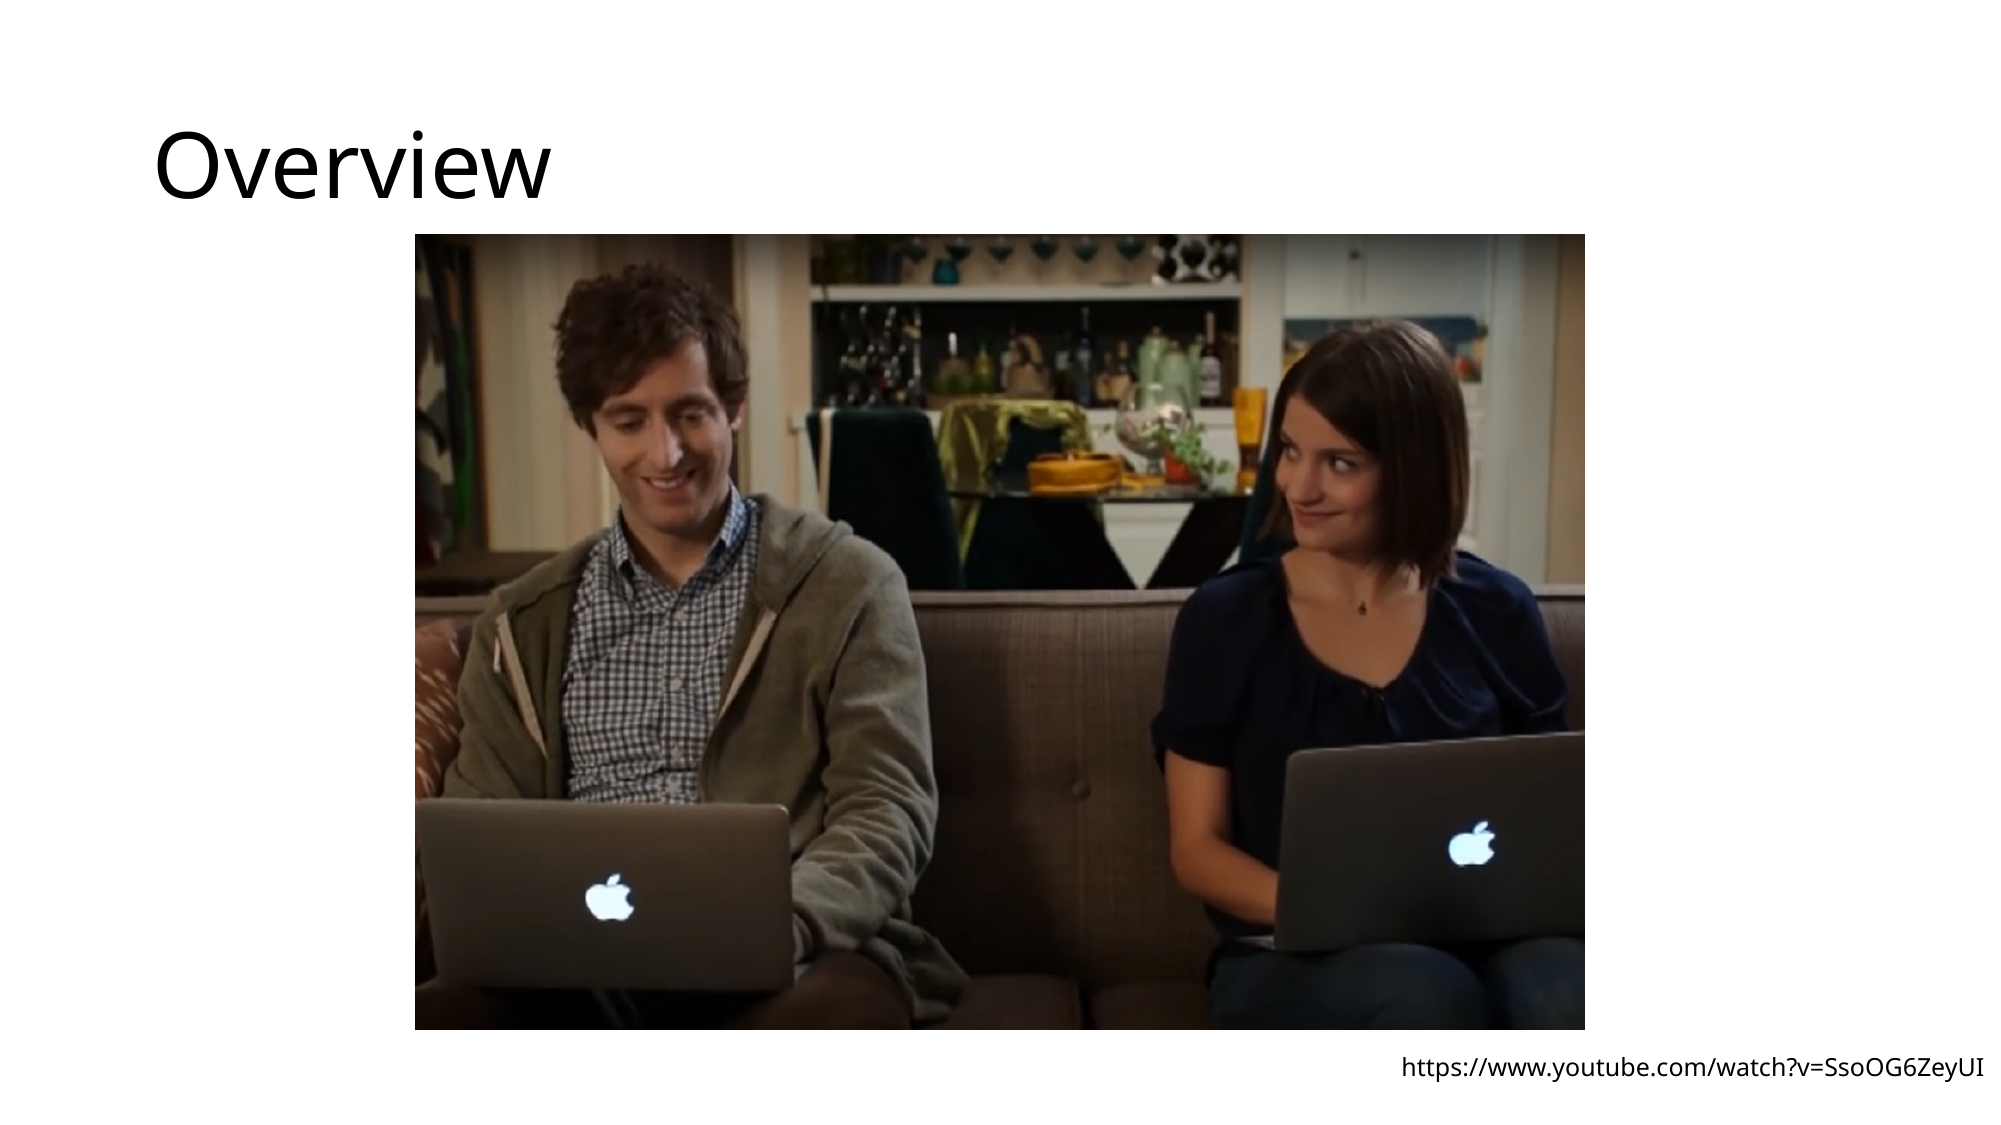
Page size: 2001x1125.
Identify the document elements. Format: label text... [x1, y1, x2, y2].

text_box https://www.youtube.com/watch?v=SsoOG6ZeyUI [0, 1029, 2000, 1104]
picture [415, 234, 1585, 1030]
title Overview [137, 59, 1863, 278]
